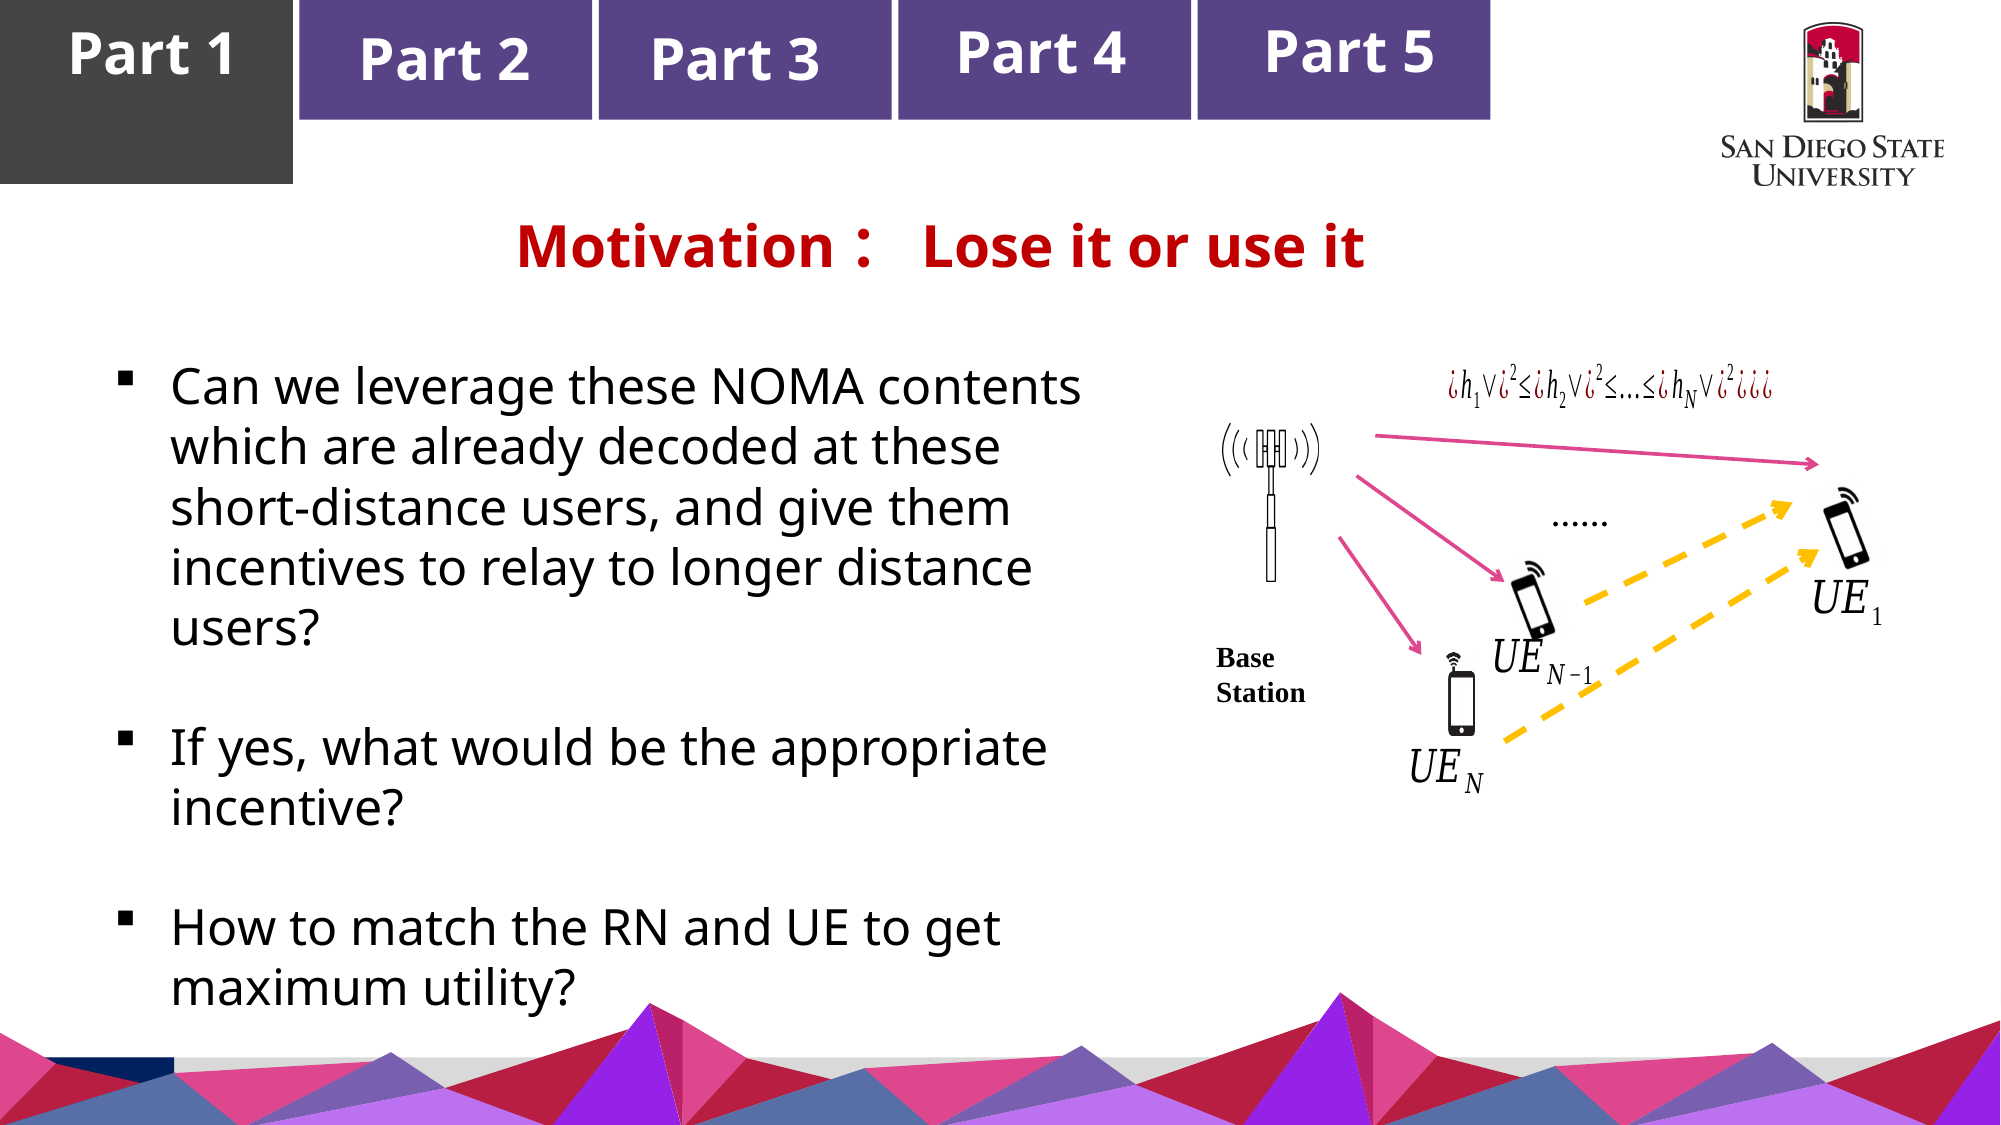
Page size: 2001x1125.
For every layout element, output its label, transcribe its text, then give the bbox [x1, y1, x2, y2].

picture [1722, 21, 1944, 186]
text_box Part 2 [344, 14, 566, 100]
text_box [897, 0, 1192, 121]
text_box Part 1 [52, 8, 274, 94]
text_box [0, 0, 294, 185]
text_box [1196, 0, 1492, 121]
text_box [1201, 357, 1883, 800]
text_box Part 5 [1249, 6, 1471, 92]
text_box Part 4 [940, 7, 1162, 93]
text_box [598, 0, 893, 121]
text_box Can we leverage these NOMA contents which are already decoded at these short-distance users, and give them incentives to relay to longer distance users? If yes, what would be the appropriate incentive? How to match the RN and UE to get maximum utility? [99, 287, 1160, 1023]
text_box Motivation：Lose it or use it [234, 198, 1647, 279]
text_box Part 3 [634, 14, 856, 100]
text_box [298, 0, 594, 121]
